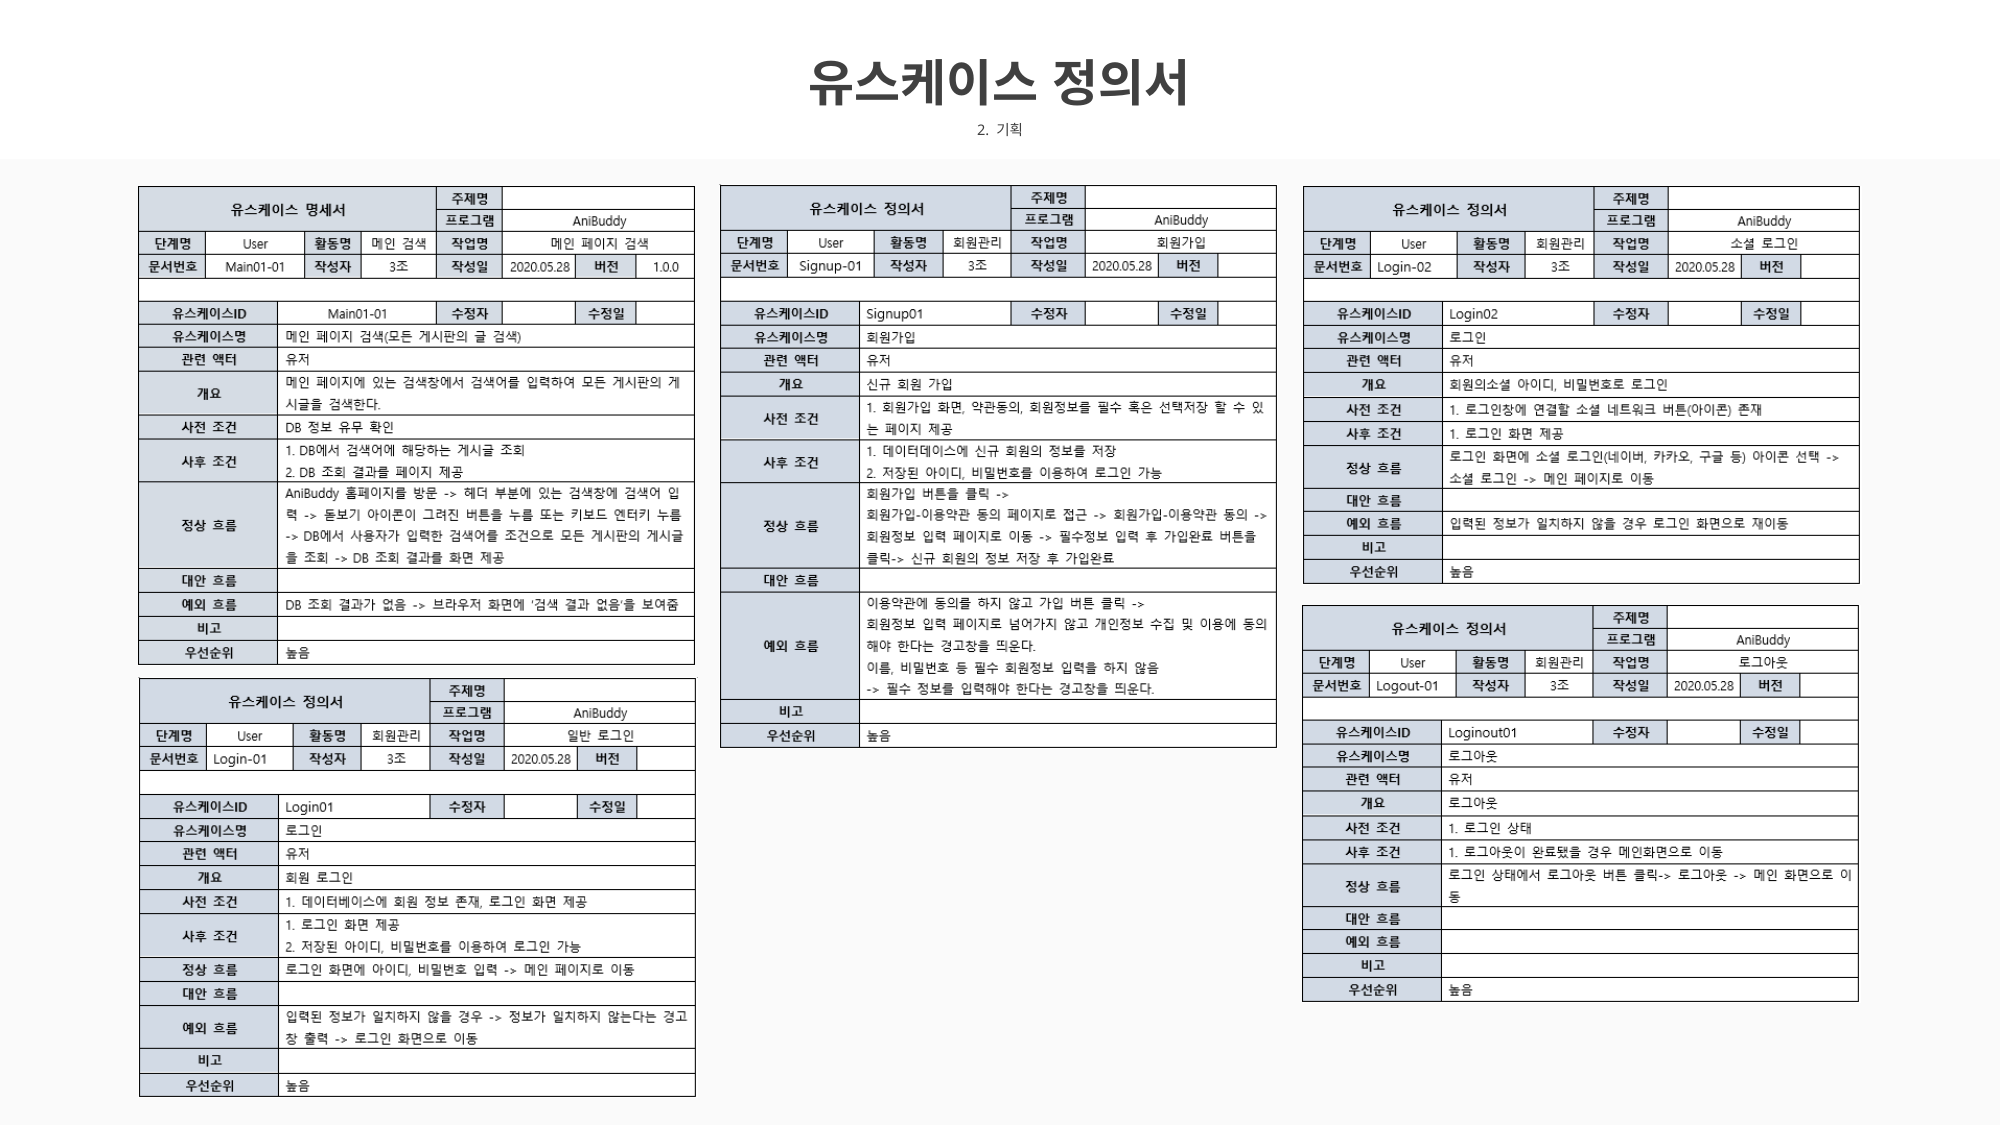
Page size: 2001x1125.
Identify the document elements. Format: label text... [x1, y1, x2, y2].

picture [1302, 186, 1862, 585]
picture [1302, 605, 1861, 1003]
picture [719, 184, 1278, 750]
text_box 유스케이스 정의서 2. 기획 [0, 0, 2000, 160]
picture [138, 677, 698, 1098]
picture [138, 186, 695, 666]
